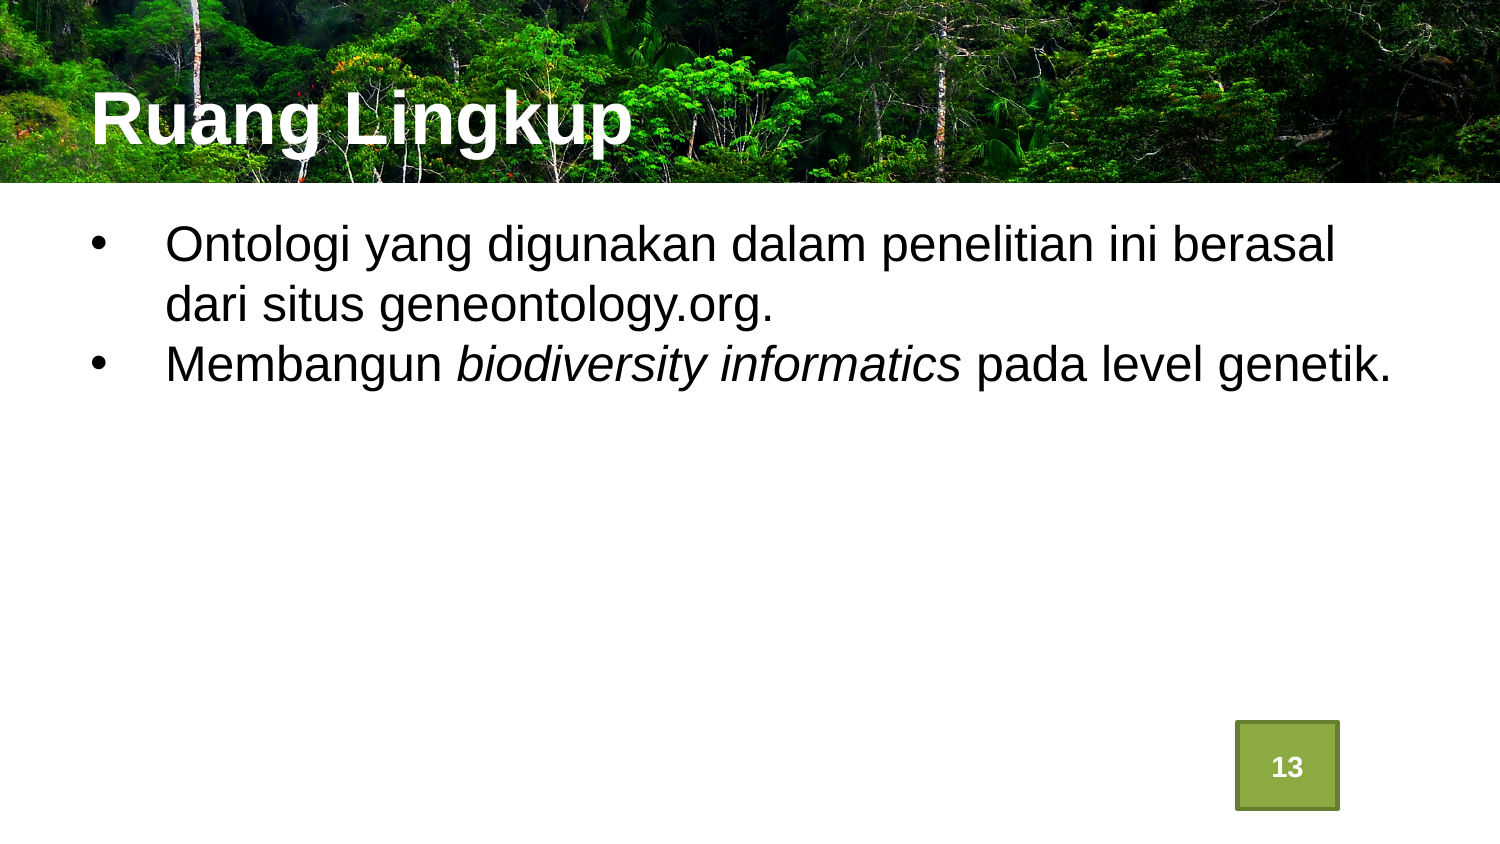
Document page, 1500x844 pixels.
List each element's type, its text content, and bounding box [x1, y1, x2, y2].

picture [0, 0, 1500, 183]
text_box 13 [1235, 720, 1340, 811]
list Ontologi yang digunakan dalam penelitian ini berasal dari situs geneontology.org. Membangun biodiversity informatics pada level genetik. [75, 196, 1425, 808]
